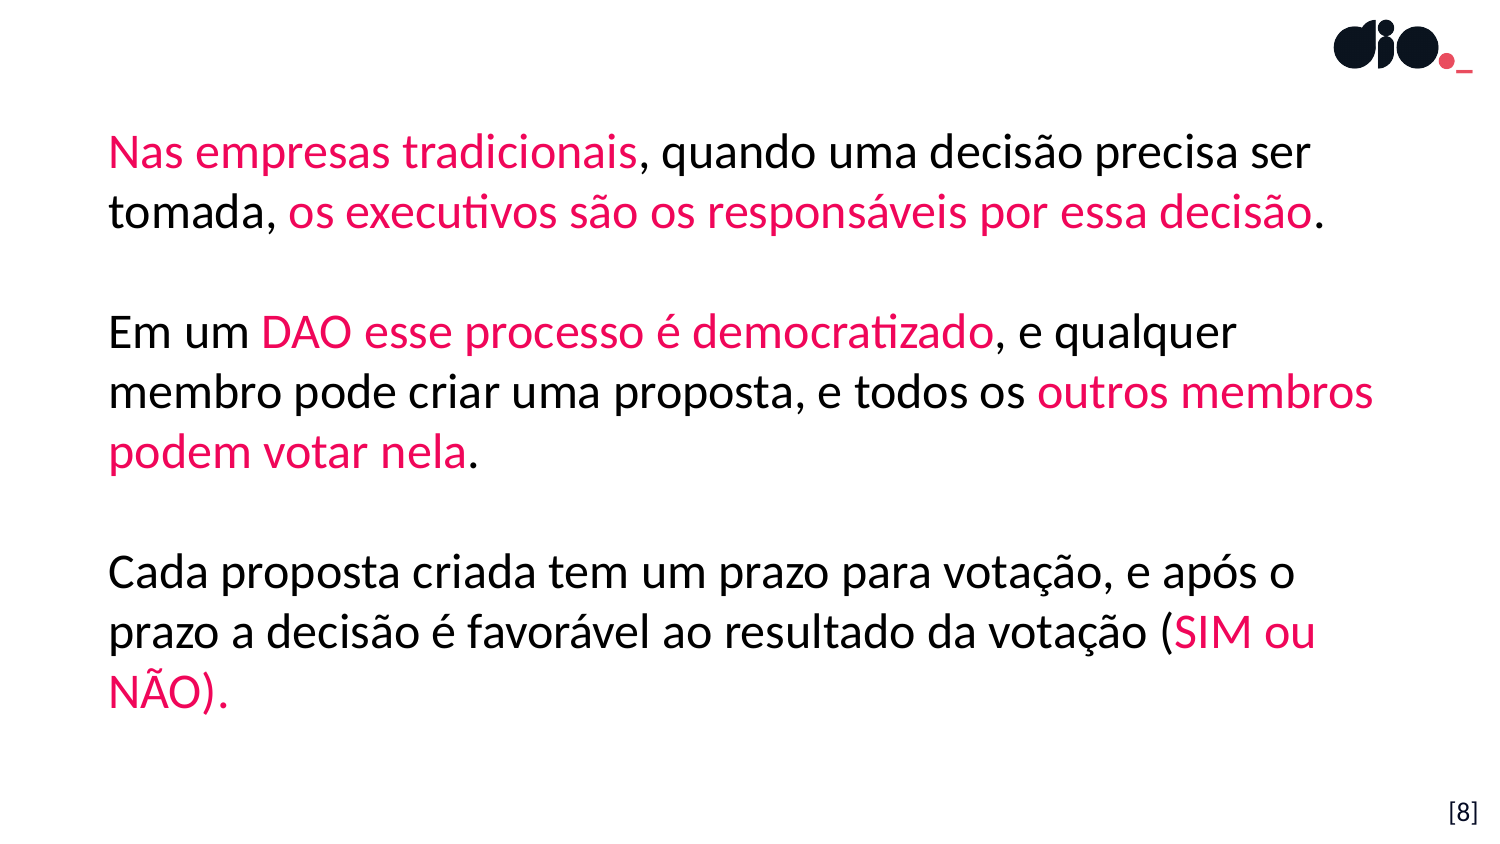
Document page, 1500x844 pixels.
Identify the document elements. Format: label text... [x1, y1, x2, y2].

slide_number [8] [1403, 779, 1494, 844]
picture [1333, 19, 1473, 74]
text_box Nas empresas tradicionais, quando uma decisão precisa ser tomada, os executivos são os responsáveis ​​por essa decisão. Em um DAO esse processo é democratizado, e qualquer membro pode criar uma proposta, e todos os outros membros podem votar nela. Cada proposta criada tem um prazo para votação, e após o prazo a decisão é favorável ao resultado da votação (SIM ou NÃO). [93, 111, 1407, 727]
